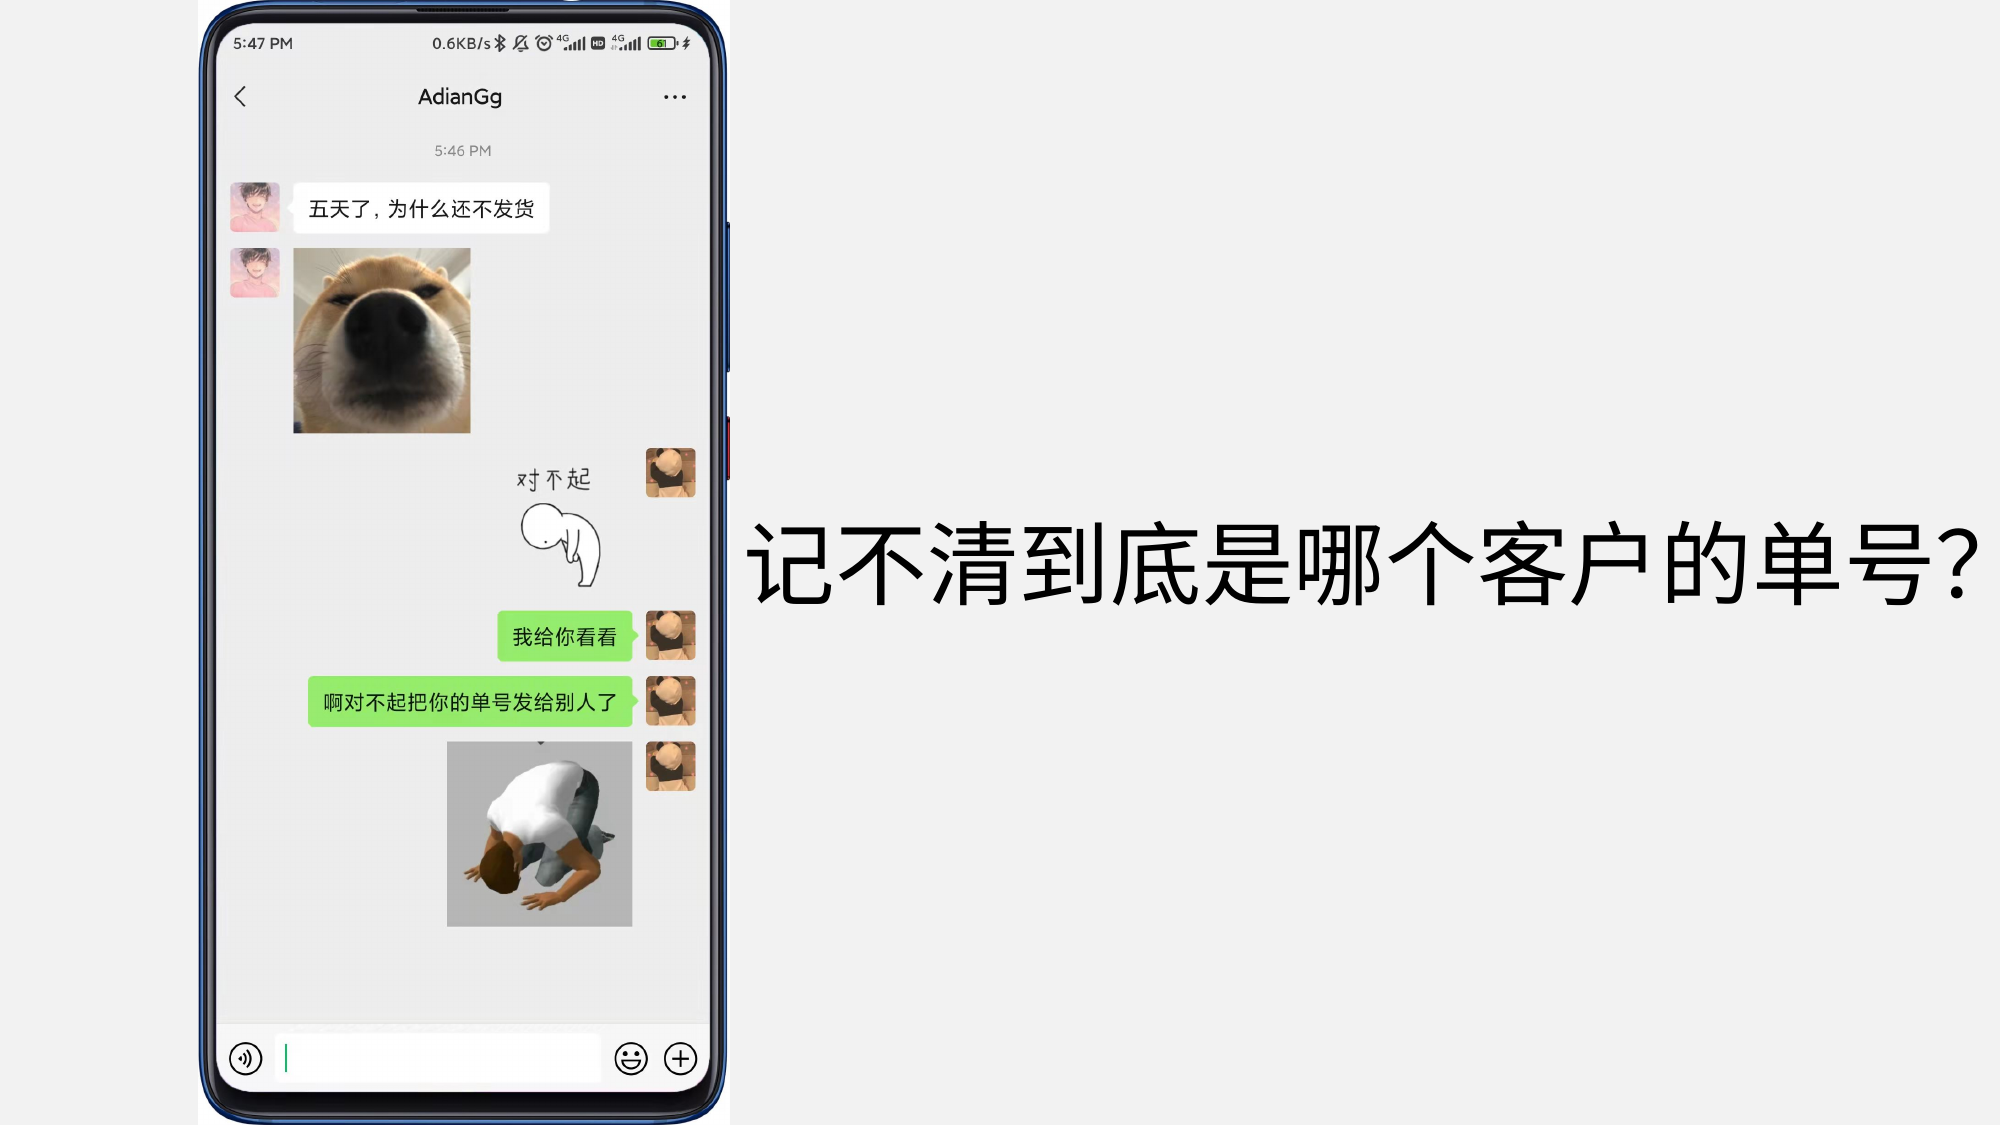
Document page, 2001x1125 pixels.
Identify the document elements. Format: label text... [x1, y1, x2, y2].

picture [198, 0, 730, 1125]
text_box 记不清到底是哪个客户的单号？ [730, 499, 2000, 625]
